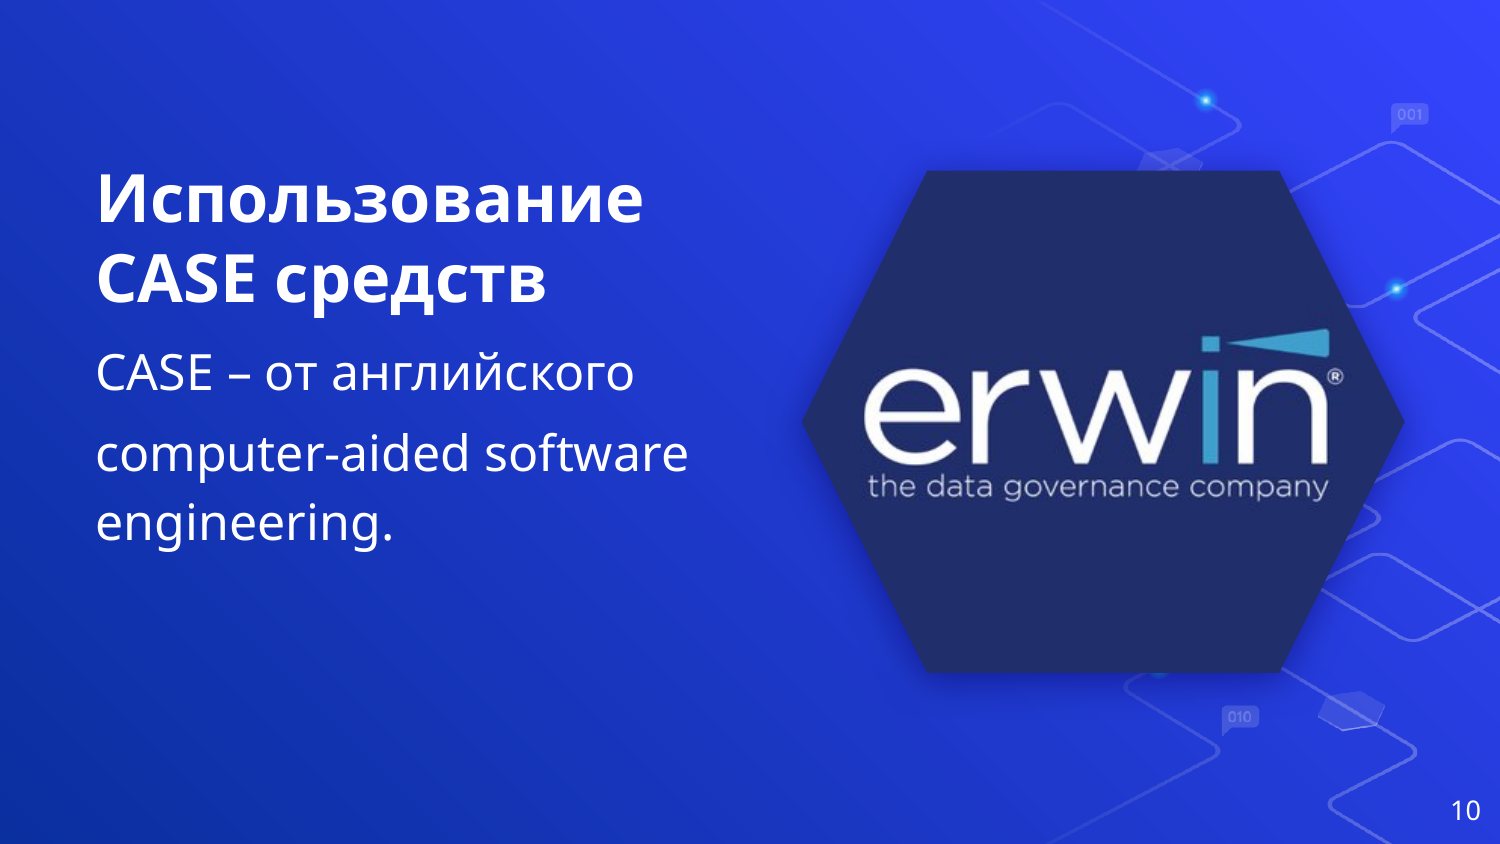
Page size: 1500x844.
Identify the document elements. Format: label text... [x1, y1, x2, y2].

picture [0, 0, 1500, 844]
list CASE – от английского computer-aided software engineering. [95, 331, 755, 684]
title Использование CASE средств [95, 160, 755, 316]
slide_number 10 [1391, 779, 1482, 844]
